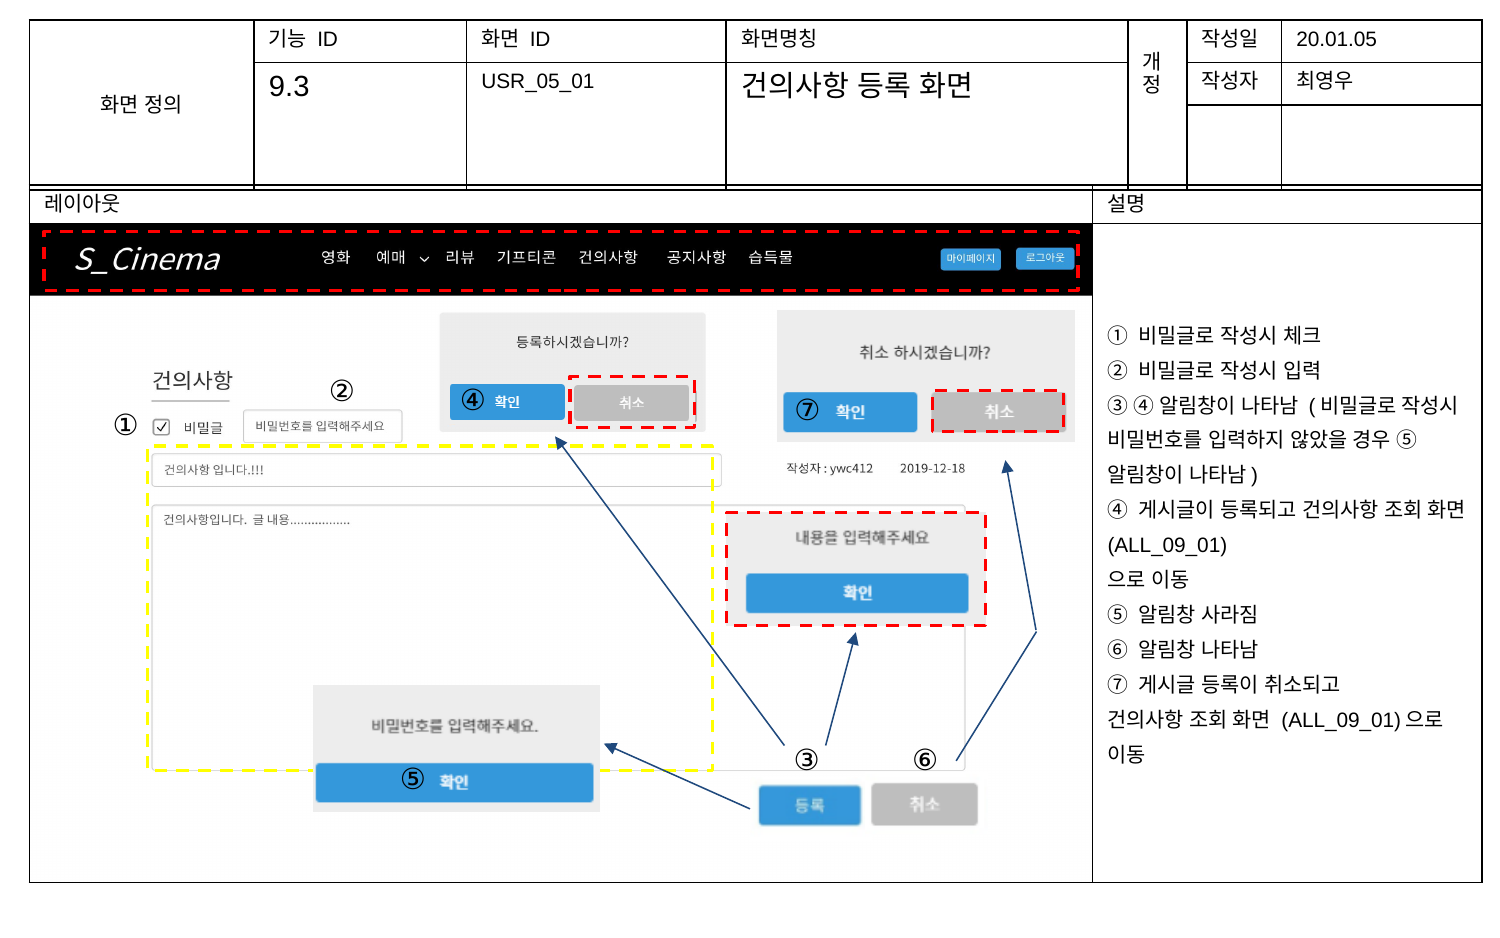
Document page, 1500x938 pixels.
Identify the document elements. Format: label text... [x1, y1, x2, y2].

table_header 기능 ID [255, 21, 466, 62]
table_cell [1188, 106, 1281, 189]
table_header 레이아웃 [30, 191, 1092, 223]
table_cell 9.3 [255, 63, 466, 189]
table_cell 최영우 [1282, 63, 1481, 104]
table_header 화면 정의 [30, 21, 253, 189]
table_cell USR_05_01 [467, 63, 725, 189]
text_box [1005, 459, 1037, 631]
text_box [825, 631, 857, 746]
table_header 설명 [1093, 191, 1481, 223]
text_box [554, 436, 785, 746]
table_cell 작성자 [1188, 63, 1281, 104]
picture [29, 224, 1093, 885]
table_header 20.01.05 [1282, 21, 1481, 62]
table_cell 건의사항 등록 화면 [727, 63, 1127, 189]
table_header 화면 ID [467, 21, 725, 62]
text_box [604, 743, 751, 810]
table_header 개정 [1129, 21, 1186, 189]
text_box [955, 631, 1037, 762]
table_header 화면명칭 [727, 21, 1127, 62]
table_cell ① 비밀글로 작성시 체크 ② 비밀글로 작성시 입력 ③ ④알림창이 나타남 (비밀글로 작성시 비밀번호를 입력하지 않았을 경우 ⑤알림창이 나타남) ④ 게시글이 등록되고 건의사항 조회 화면 (ALL_09_01) 으로 이동 ⑤ 알림창 사라짐 ⑥ 알림창 나타남 ⑦ 게시글 등록이 취소되고 건의사항 조회 화면 (ALL_09_01)으로 이동 [1093, 224, 1481, 882]
table_cell [1282, 106, 1481, 189]
table_header 작성일 [1188, 21, 1281, 62]
